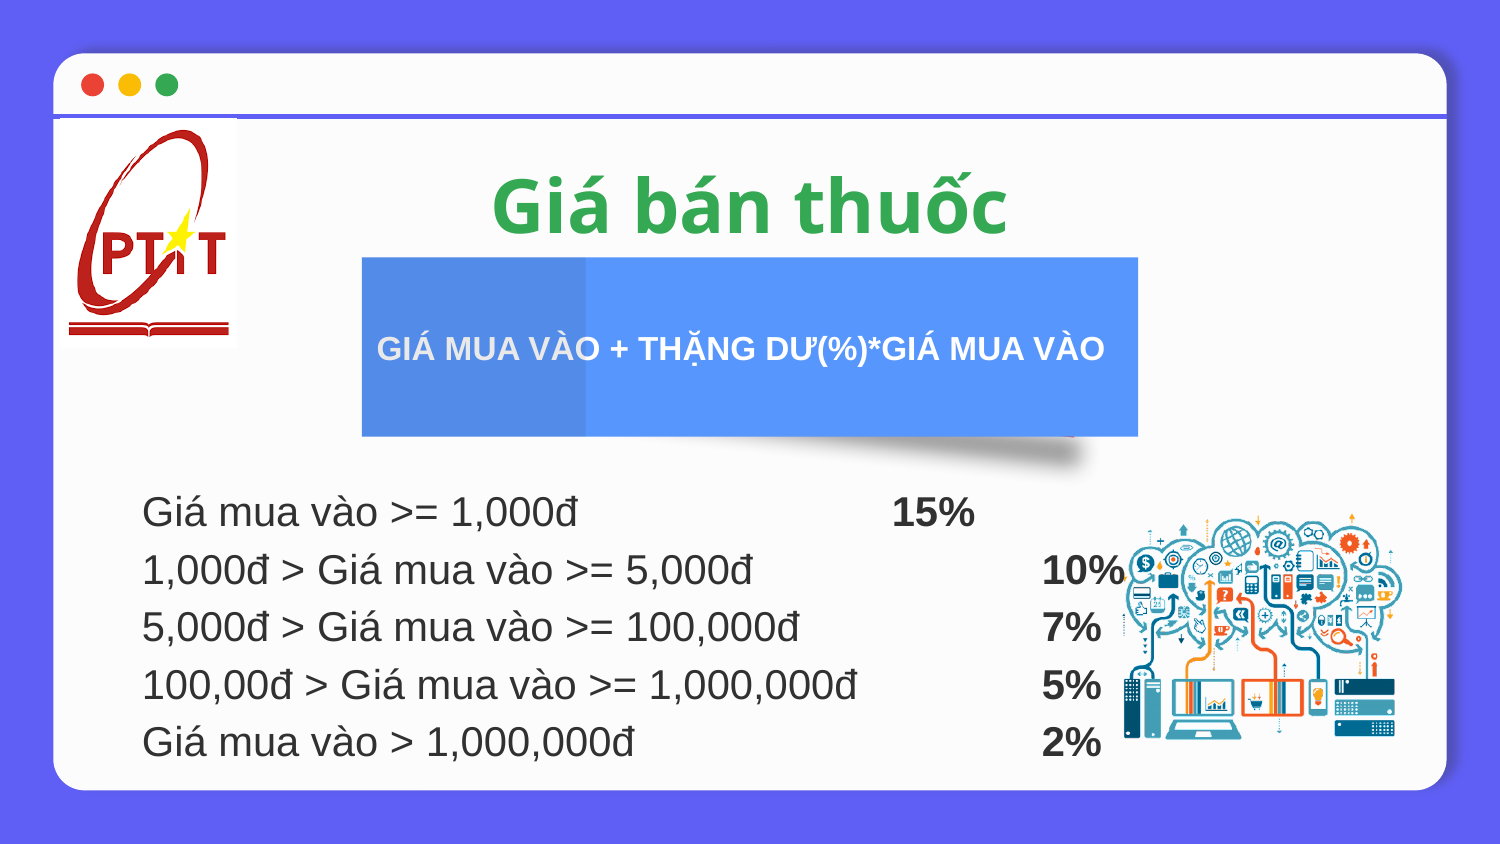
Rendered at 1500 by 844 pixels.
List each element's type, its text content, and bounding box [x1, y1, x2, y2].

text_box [80, 73, 179, 97]
picture [60, 117, 238, 348]
picture [1115, 504, 1404, 751]
text_box Giá bán thuốc [242, 151, 1275, 257]
list Giá mua vào >= 1,000đ 15% 1,000đ > Giá mua vào >= 5,000đ 10% 5,000đ > Giá mua vào >= 100,000đ 7% 100,00đ > Giá mua vào >= 1,000,000đ 5% Giá mua vào > 1,000,000đ 2% [104, 462, 1242, 844]
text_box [361, 257, 1139, 437]
